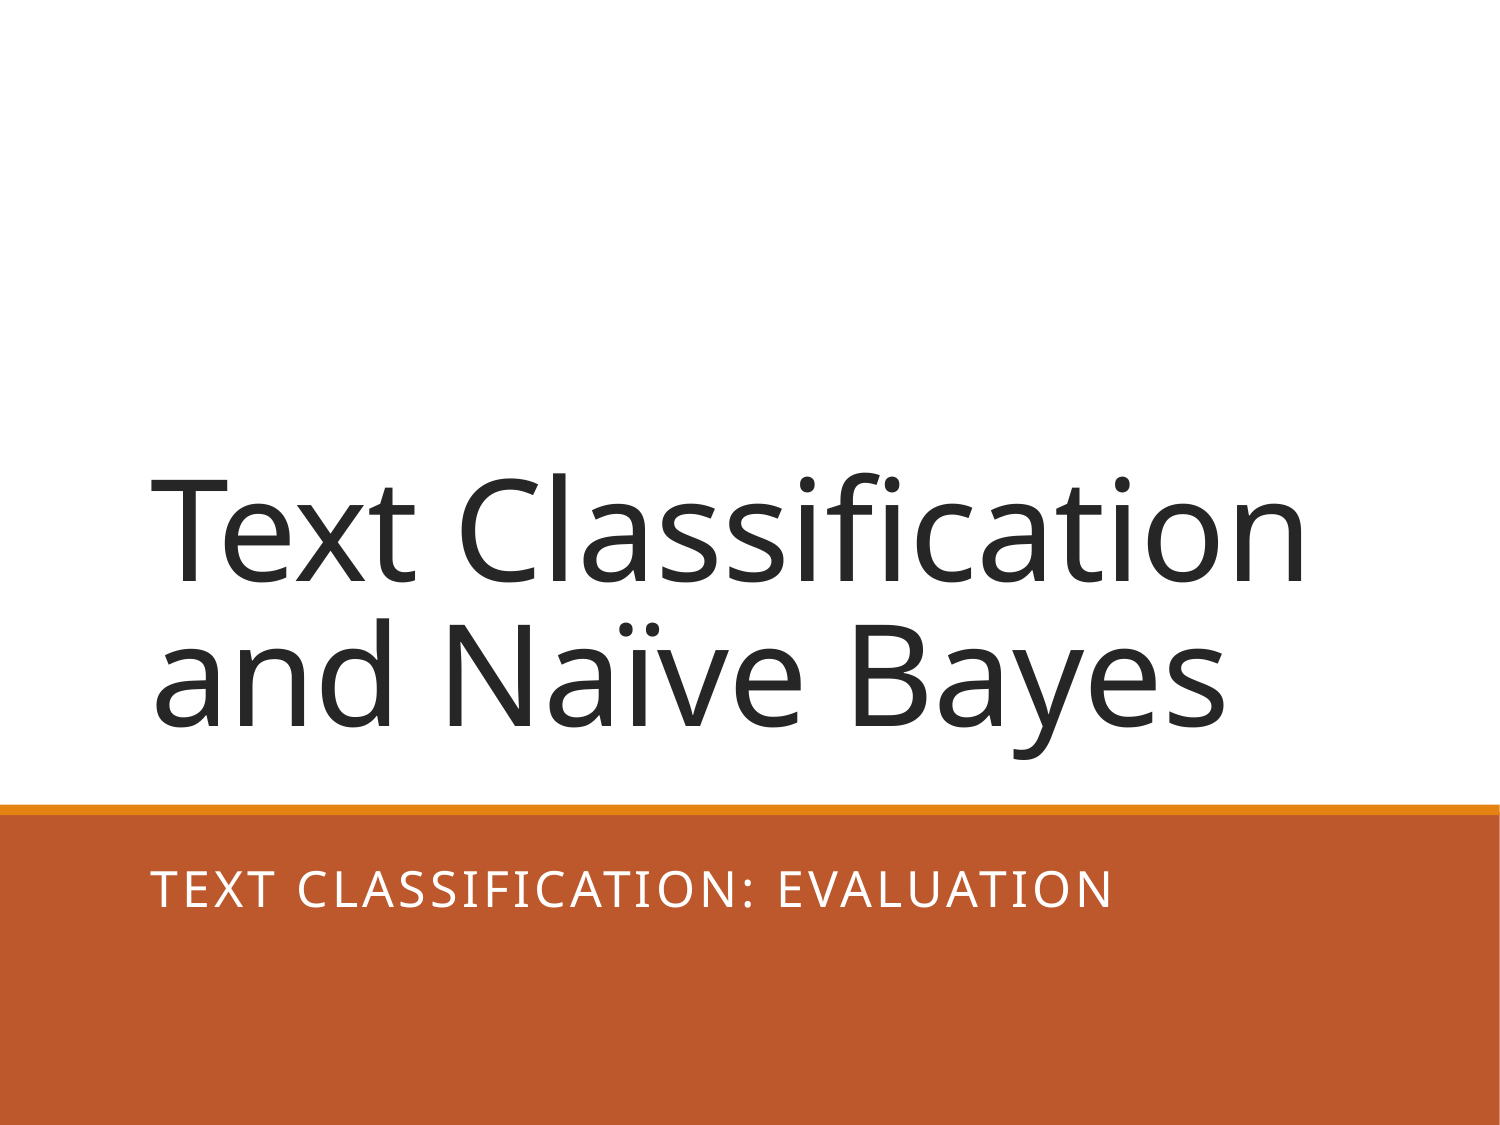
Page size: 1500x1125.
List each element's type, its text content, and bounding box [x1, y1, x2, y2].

text_box [0, 803, 1500, 816]
list Text Classification: Evaluation [135, 857, 1373, 1045]
text_box [0, 816, 1500, 1125]
title Text Classification and Naïve Bayes [135, 124, 1373, 763]
text_box [0, 0, 1500, 803]
